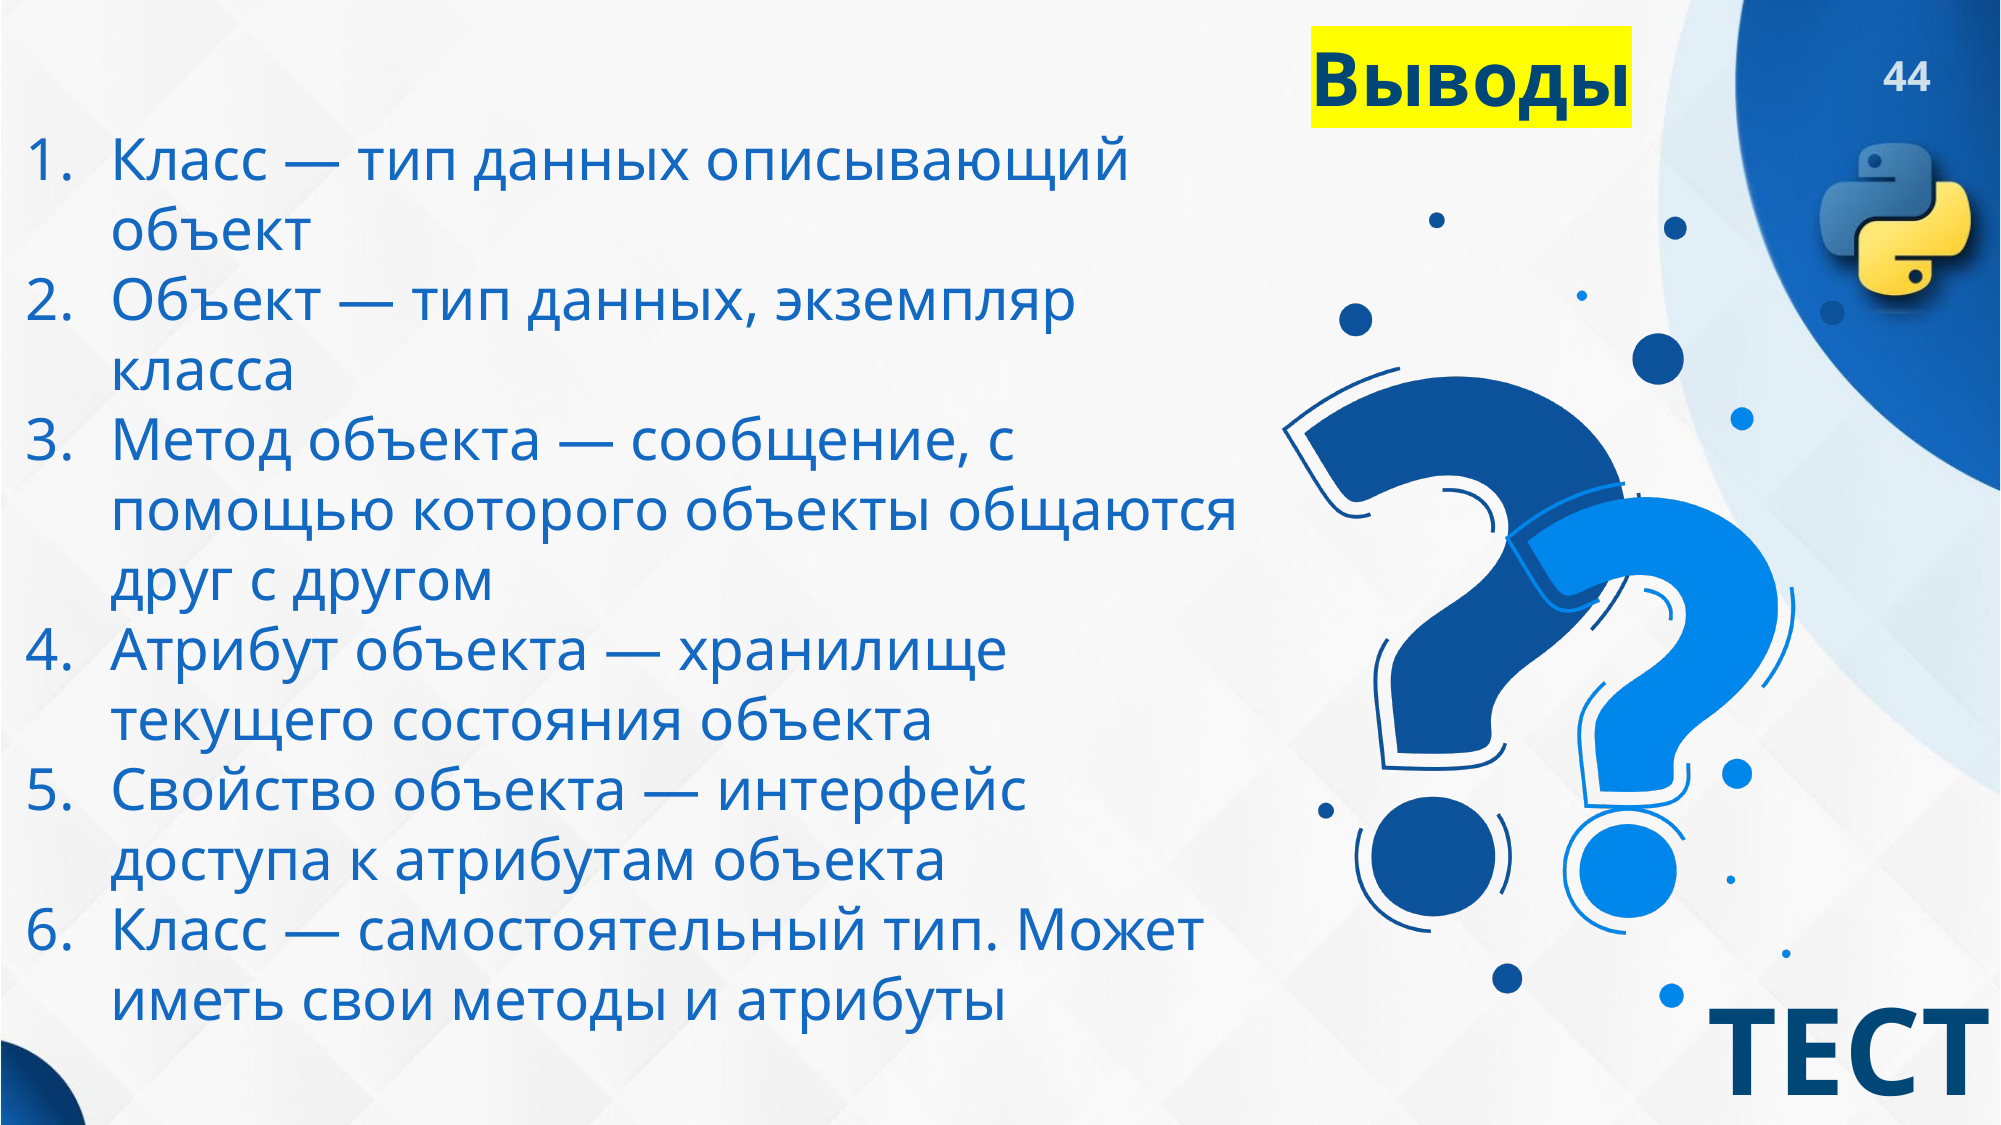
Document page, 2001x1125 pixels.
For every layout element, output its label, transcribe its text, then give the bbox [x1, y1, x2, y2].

text_box Класс — тип данных описывающий объект Объект — тип данных, экземпляр класса Метод объекта — сообщение, с помощью которого объекты общаются друг с другом Атрибут объекта — хранилище текущего состояния объекта Свойство объекта — интерфейс доступа к атрибутам объекта Класс — самостоятельный тип. Может иметь свои методы и атрибуты [11, 115, 1028, 1040]
picture [0, 0, 2001, 1125]
text_box Выводы [1295, 23, 1713, 73]
